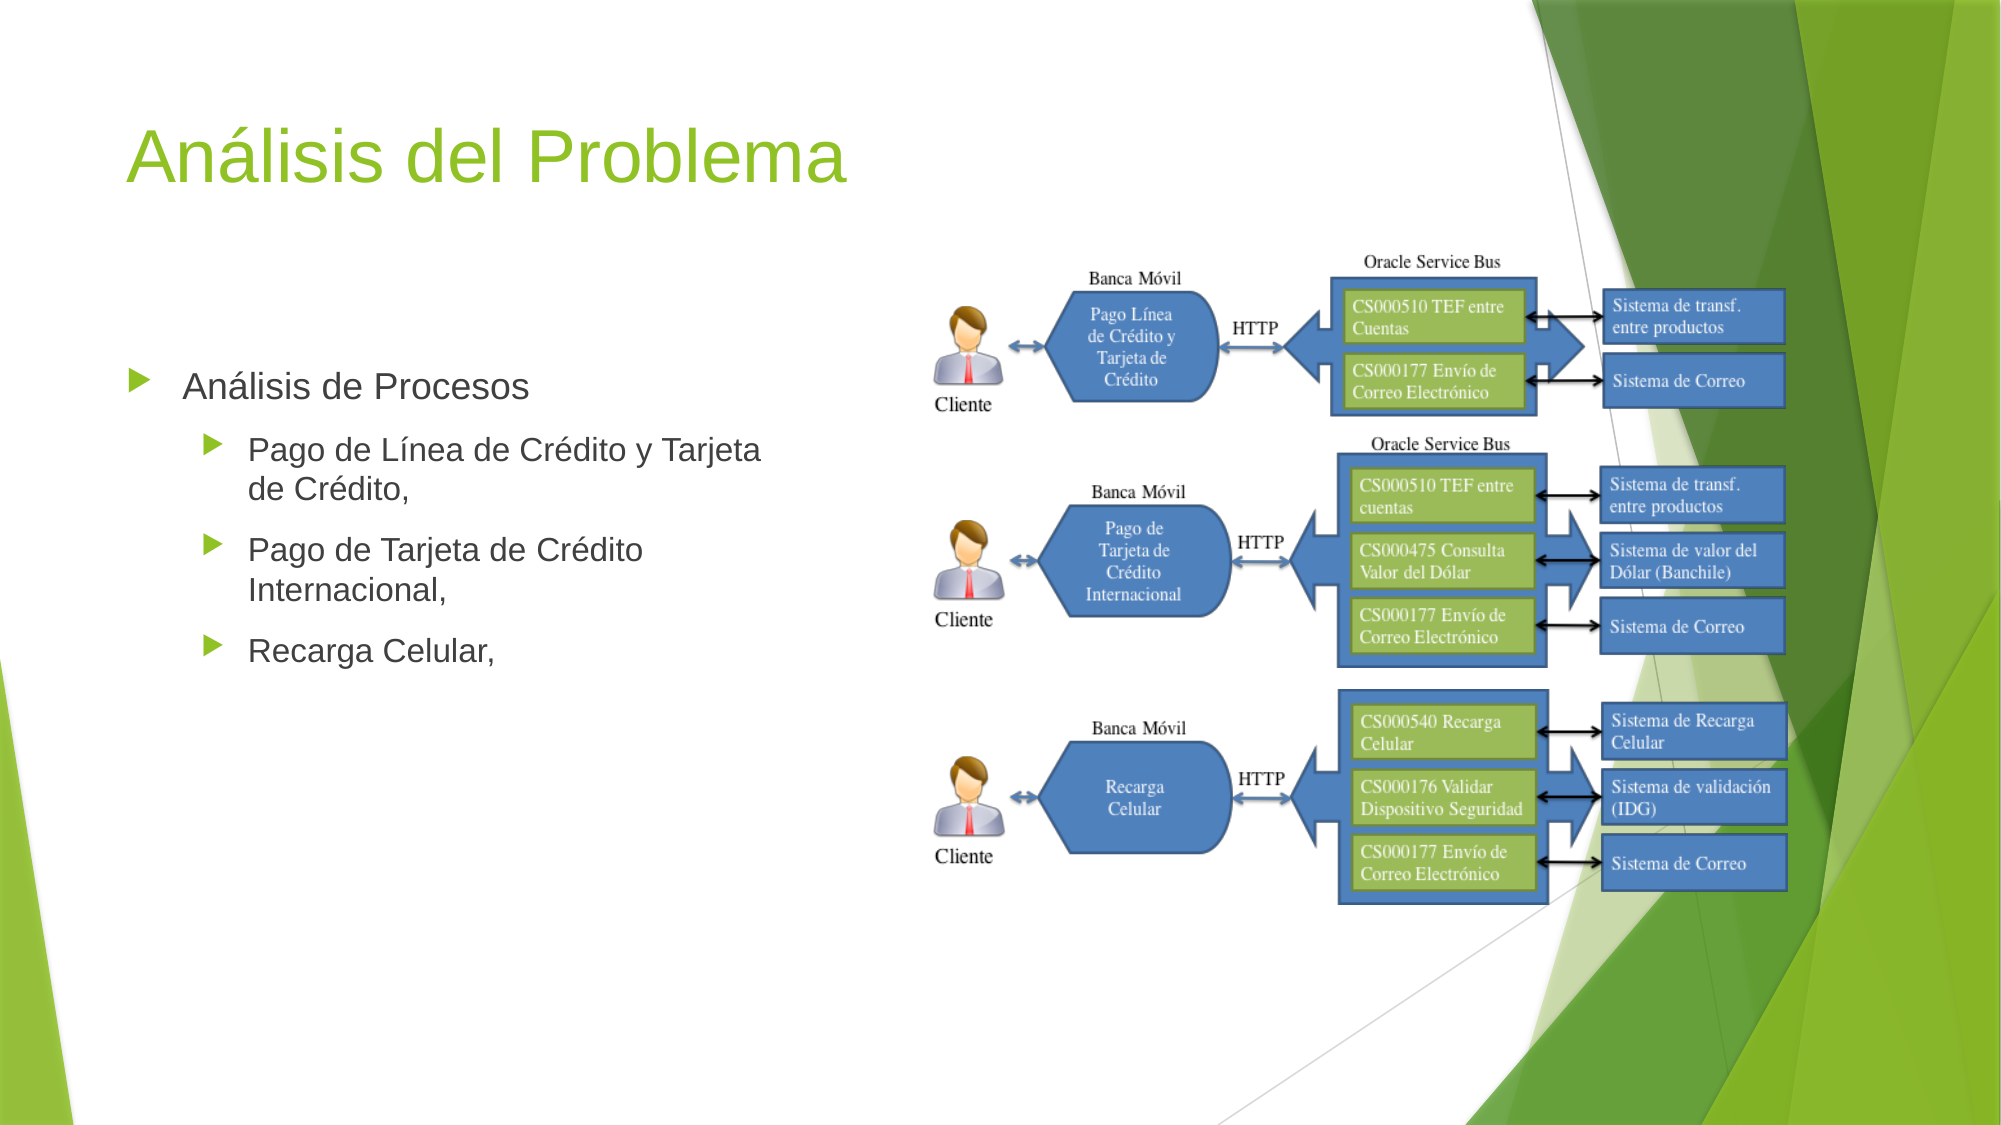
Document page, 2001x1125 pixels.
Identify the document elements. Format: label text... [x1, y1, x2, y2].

picture [923, 688, 1789, 906]
picture [923, 245, 1787, 669]
list Análisis de Procesos Pago de Línea de Crédito y Tarjeta de Crédito, Pago de Tarjeta de Crédito Internacional, Recarga Celular, [111, 354, 798, 992]
title Análisis del Problema [111, 99, 1522, 317]
